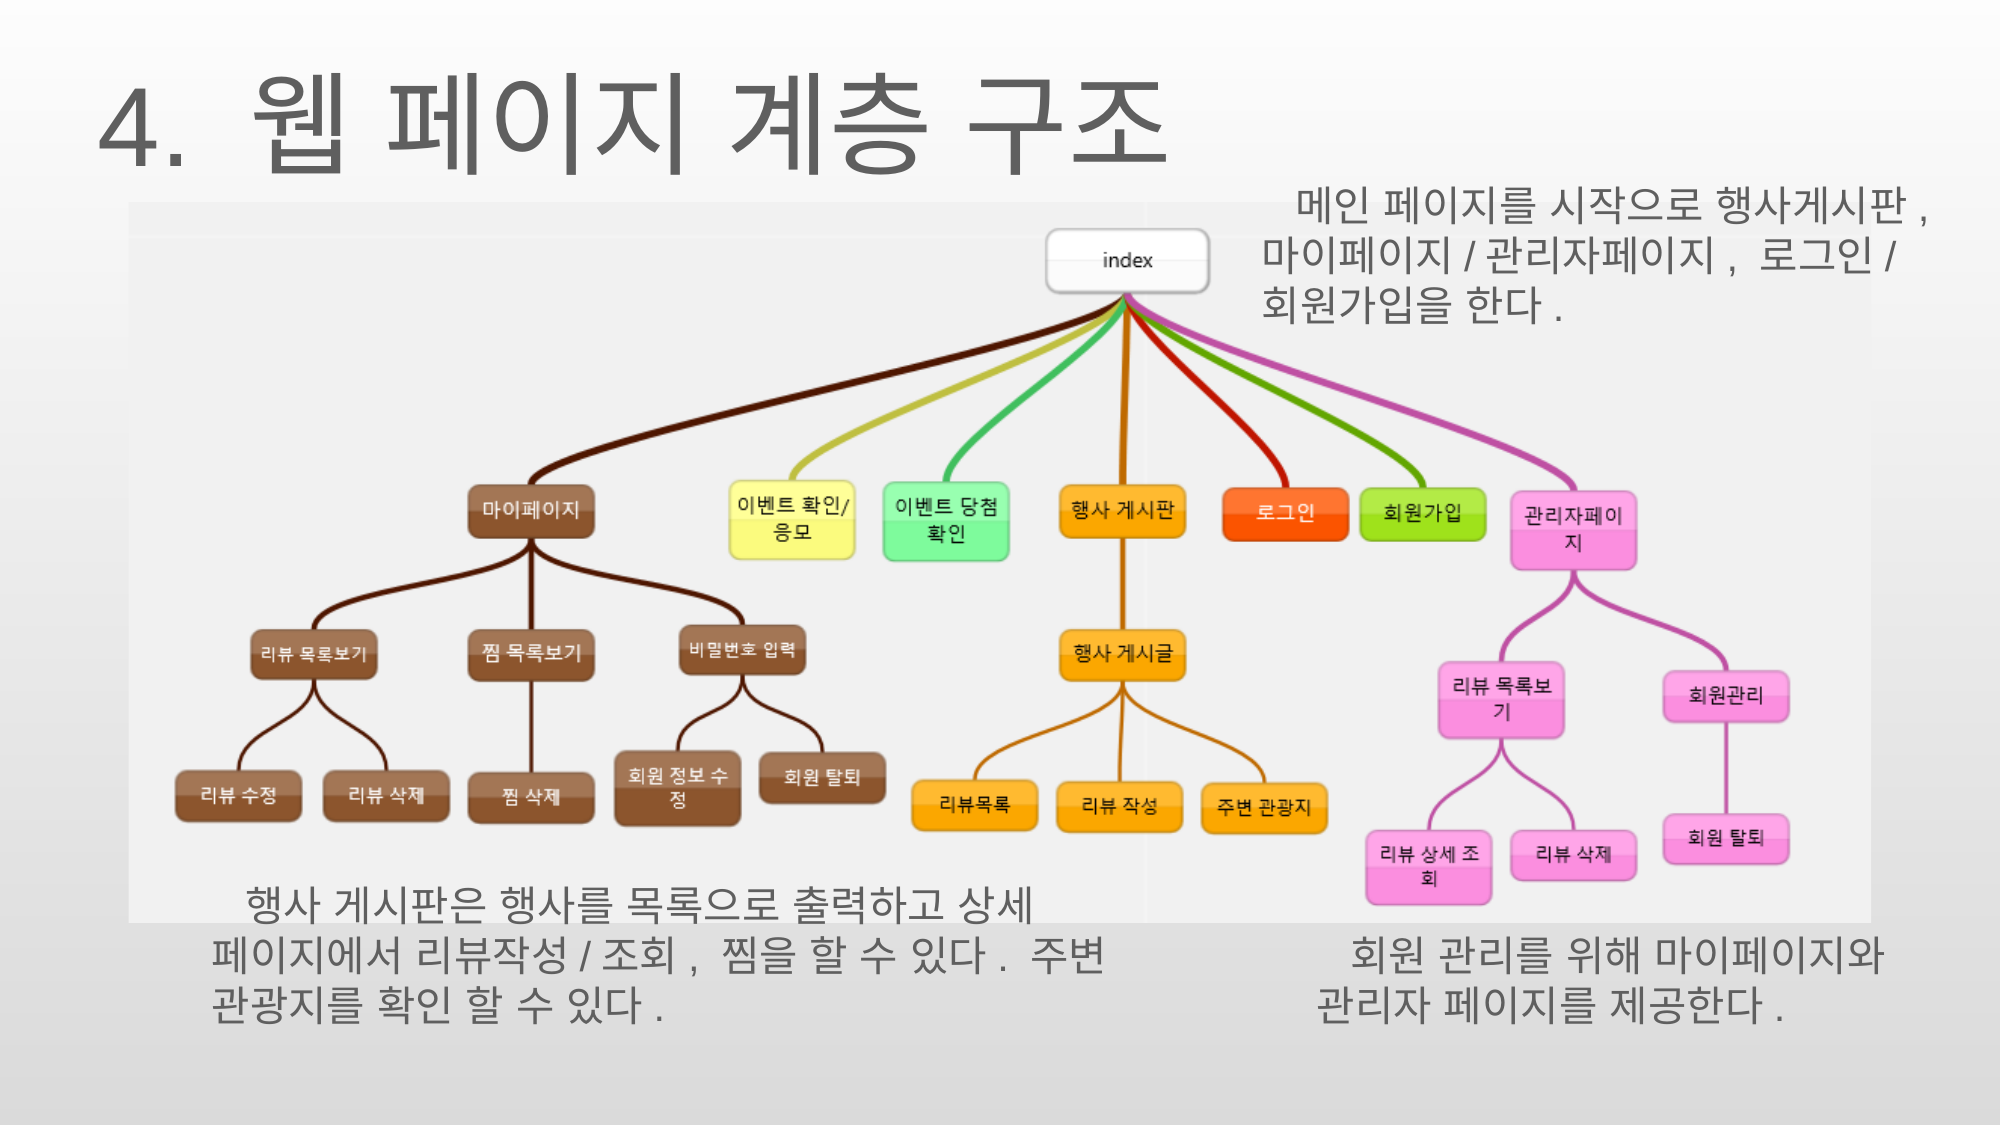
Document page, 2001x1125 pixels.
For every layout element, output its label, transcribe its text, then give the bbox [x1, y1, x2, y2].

text_box 메인 페이지를 시작으로 행사게시판, 마이페이지/관리자페이지, 로그인/회원가입을 한다. [1246, 172, 1981, 338]
text_box 행사 게시판은 행사를 목록으로 출력하고 상세 페이지에서 리뷰작성/조회, 찜을 할 수 있다. 주변 관광지를 확인 할 수 있다. [196, 924, 1178, 1088]
text_box 4. 웹 페이지 계층 구조 [82, 46, 1945, 197]
picture [128, 201, 1872, 924]
text_box 회원 관리를 위해 마이페이지와 관리자 페이지를 제공한다. [1301, 922, 1945, 1038]
